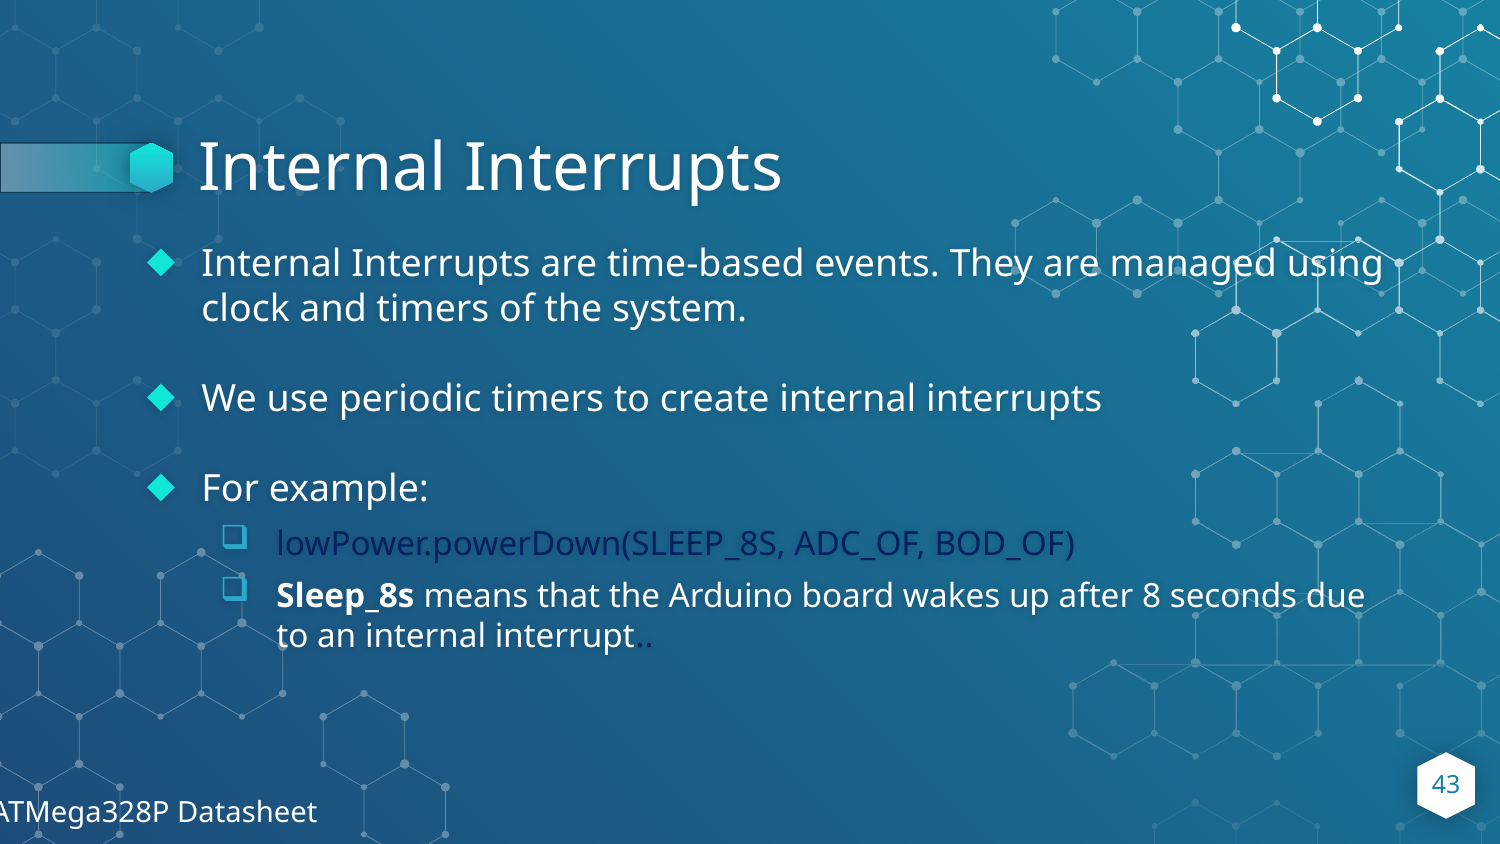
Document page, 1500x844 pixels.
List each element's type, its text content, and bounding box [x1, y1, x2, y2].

list Internal Interrupts are time-based events. They are managed using clock and timers of the system. We use periodic timers to create internal interrupts For example: lowPower.powerDown(SLEEP_8S, ADC_OF, BOD_OF) Sleep_8s means that the Arduino board wakes up after 8 seconds due to an internal interrupt.. [126, 239, 1388, 737]
title Internal Interrupts [198, 140, 1302, 198]
slide_number 43 [1417, 752, 1475, 819]
text_box [9] ATMega328P Datasheet [0, 785, 422, 836]
